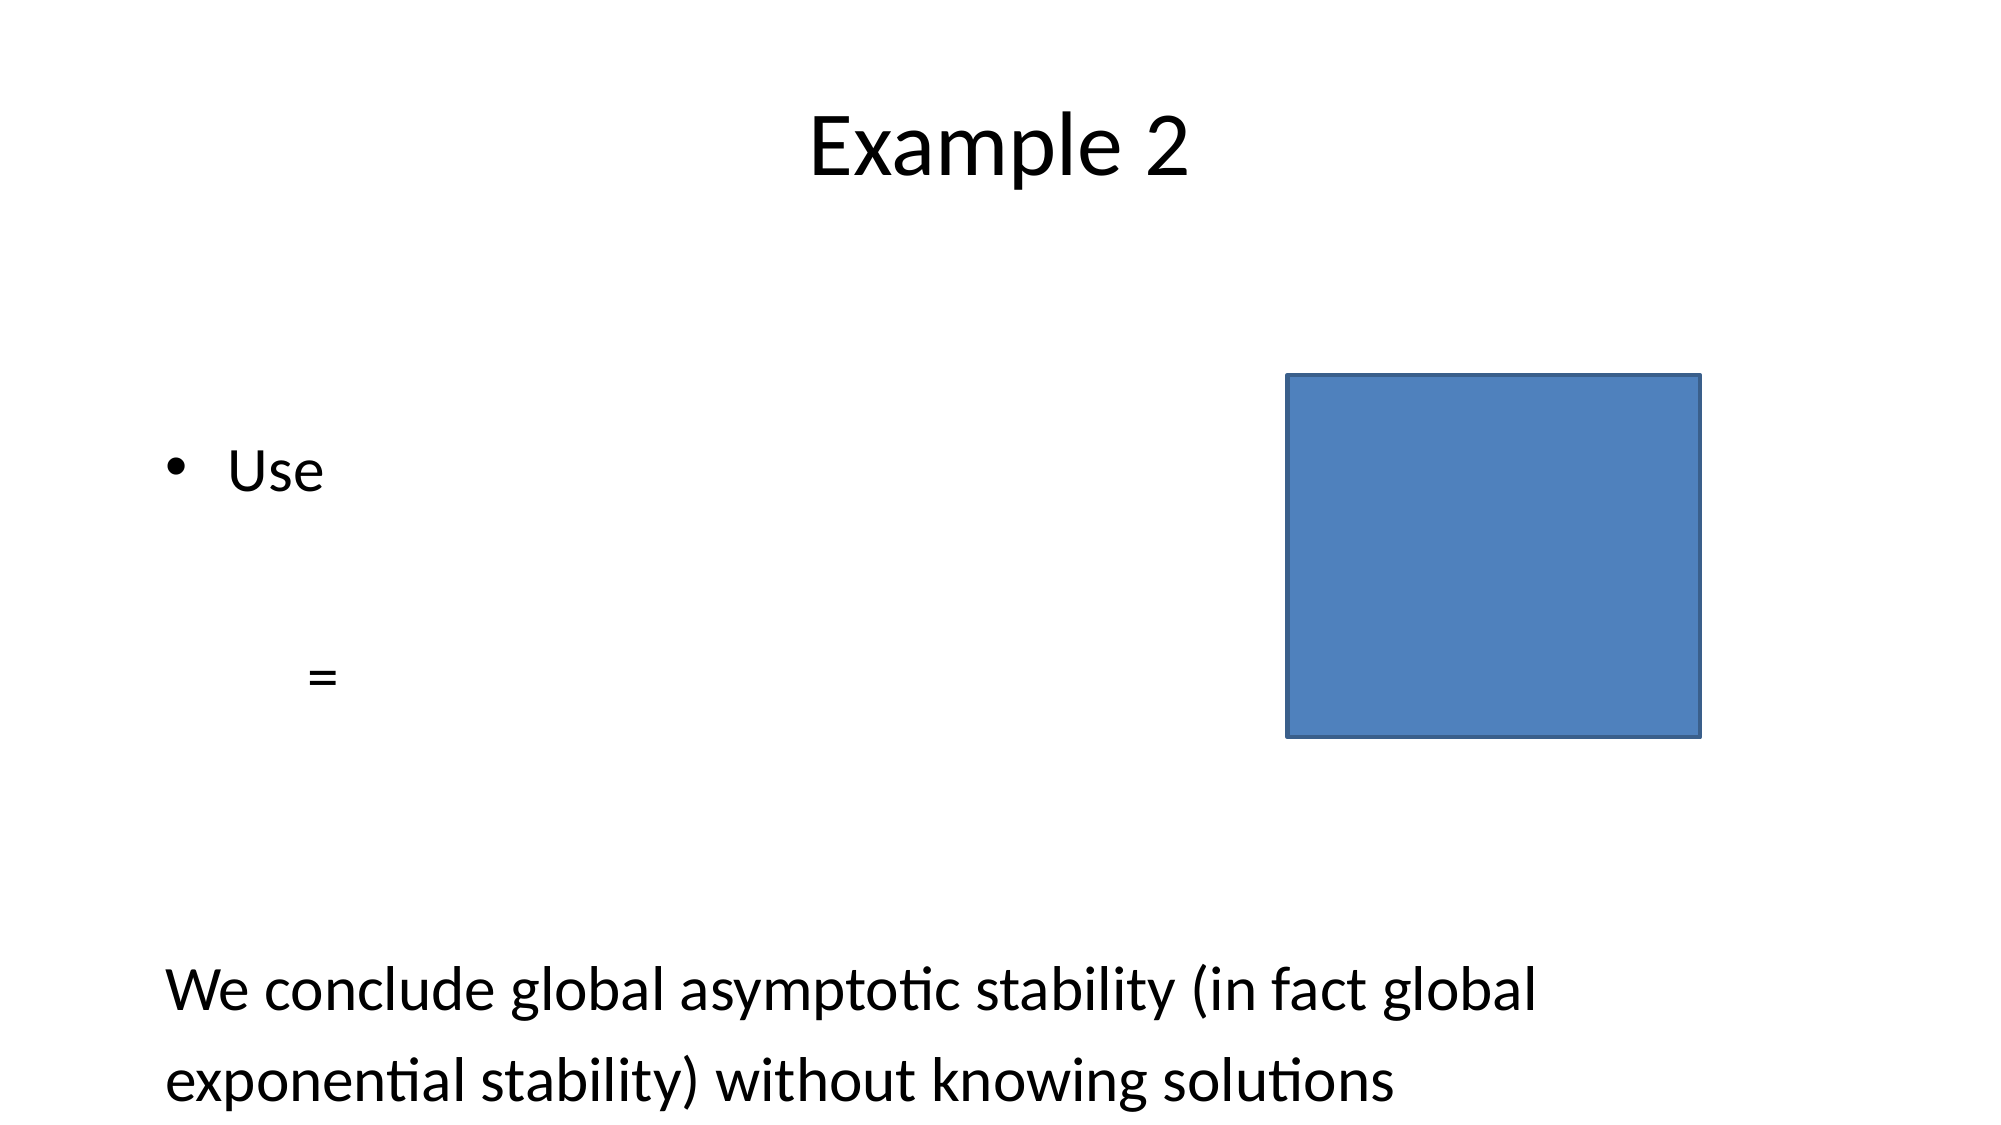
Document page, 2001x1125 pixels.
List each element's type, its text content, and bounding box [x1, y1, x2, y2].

title Example 2 [99, 45, 1900, 233]
